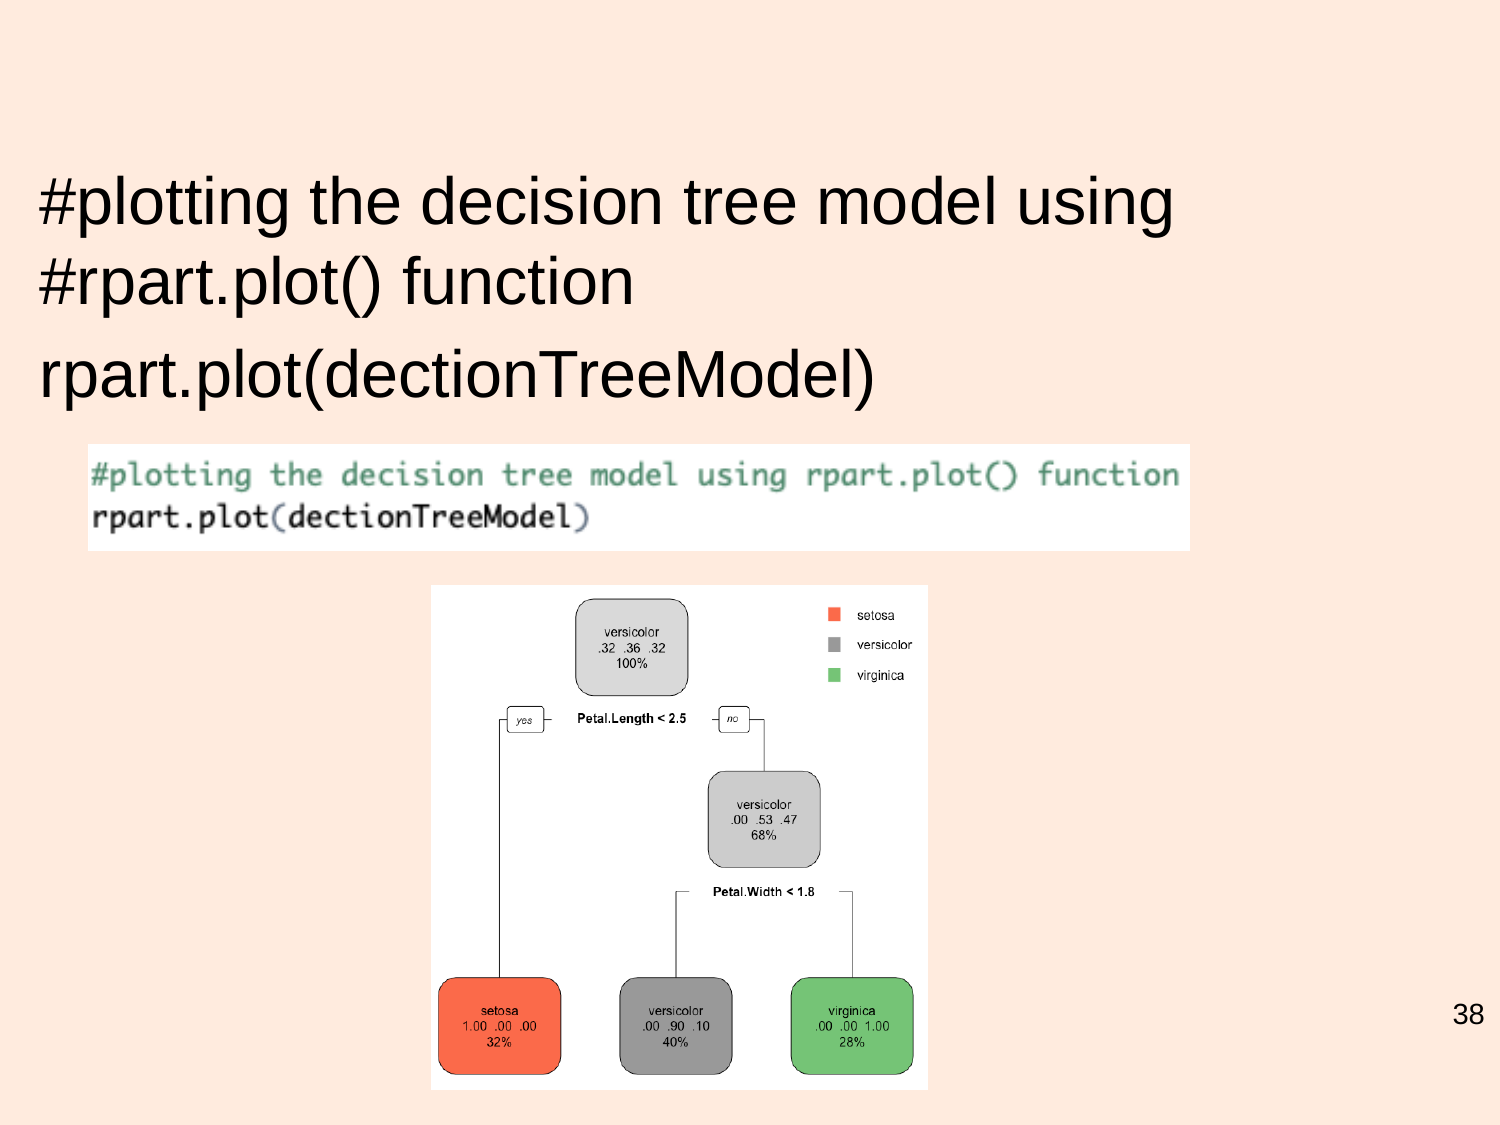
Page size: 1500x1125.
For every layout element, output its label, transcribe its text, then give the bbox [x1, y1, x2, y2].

list #plotting the decision tree model using #rpart.plot() function rpart.plot(dectionTreeModel) [24, 149, 1463, 1100]
picture [430, 584, 928, 1090]
slide_number 38 [1187, 987, 1500, 1063]
picture [88, 444, 1191, 551]
